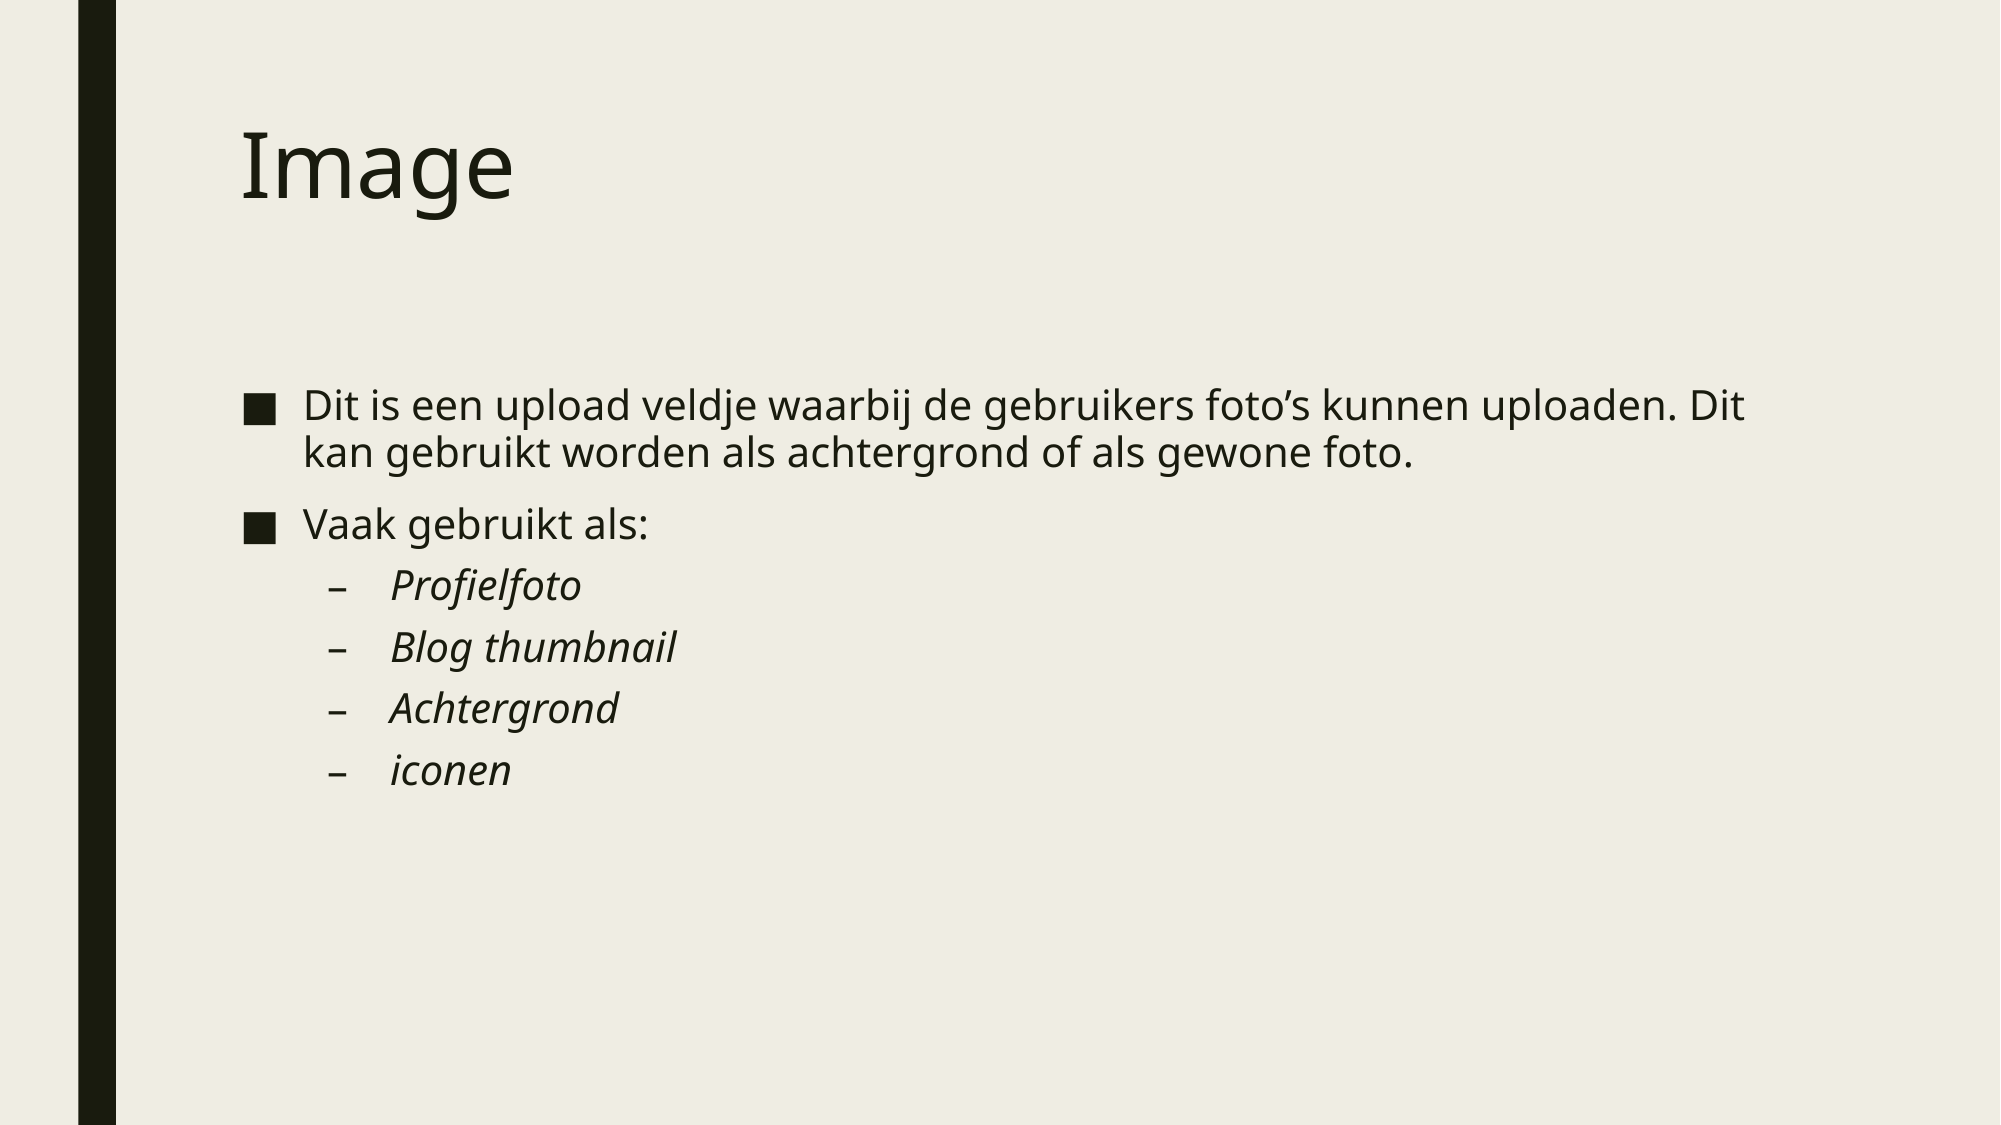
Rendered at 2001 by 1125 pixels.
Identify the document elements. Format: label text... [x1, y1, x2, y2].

list Dit is een upload veldje waarbij de gebruikers foto’s kunnen uploaden. Dit kan gebruikt worden als achtergrond of als gewone foto. Vaak gebruikt als: Profielfoto Blog thumbnail Achtergrond iconen [225, 375, 1800, 963]
title Image [225, 112, 1800, 357]
